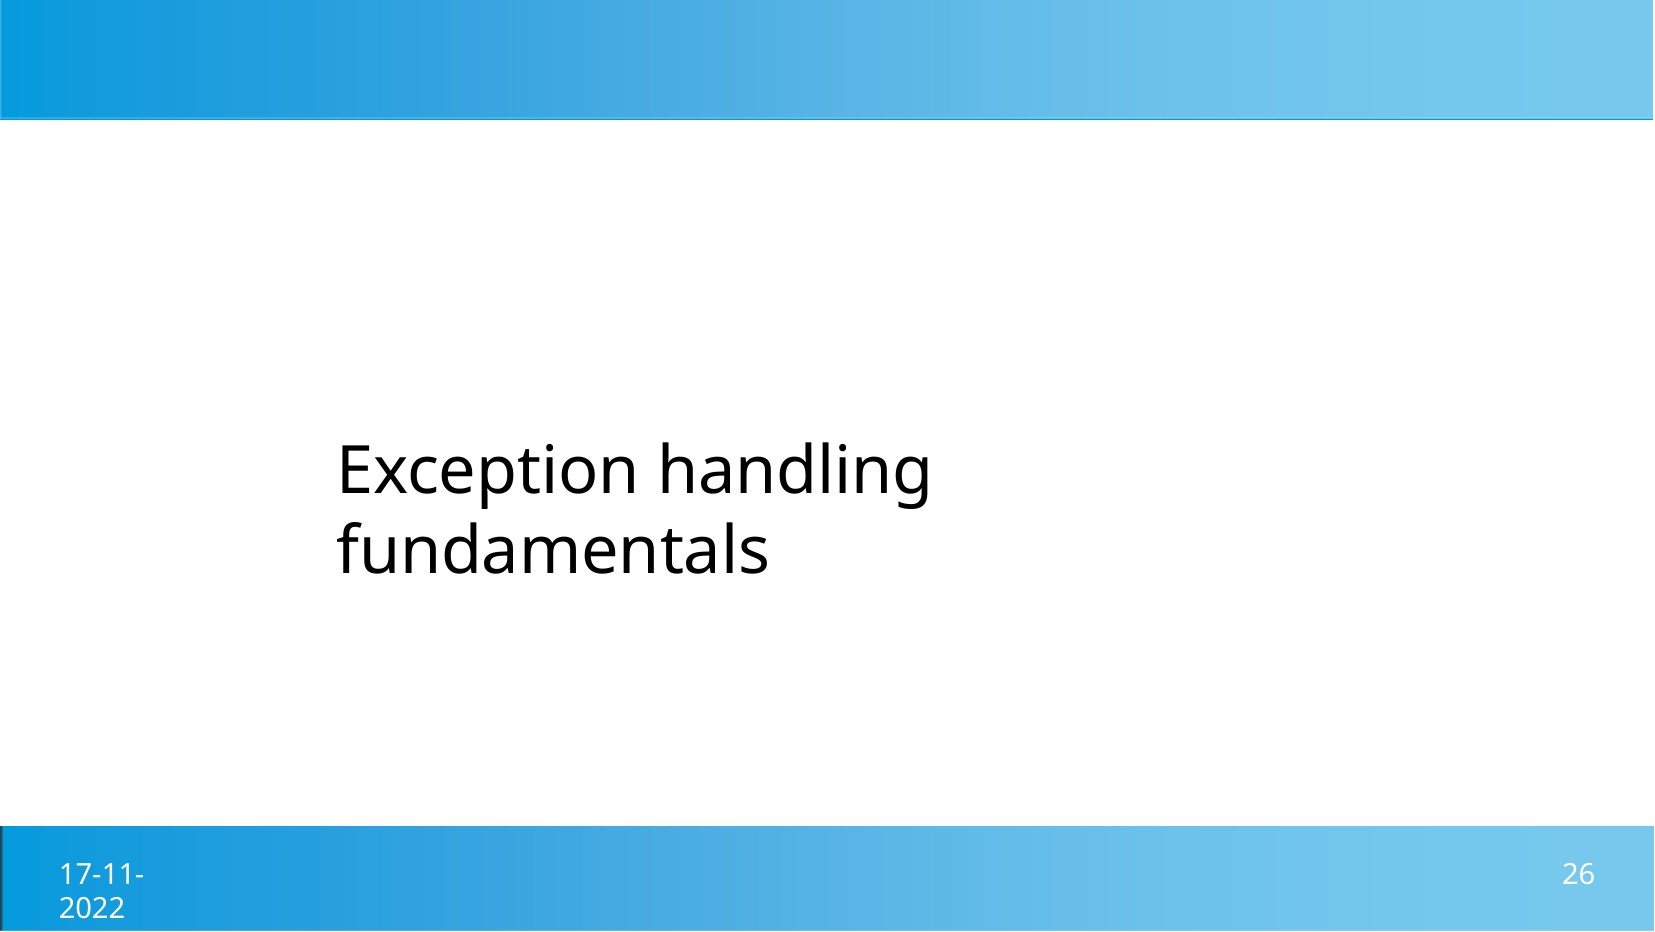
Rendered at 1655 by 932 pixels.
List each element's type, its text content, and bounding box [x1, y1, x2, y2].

picture [93, 0, 1653, 118]
slide_number 26 [1555, 856, 1601, 932]
picture [95, 826, 1654, 931]
title Exception handling fundamentals [334, 424, 1319, 587]
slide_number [56, 856, 208, 932]
